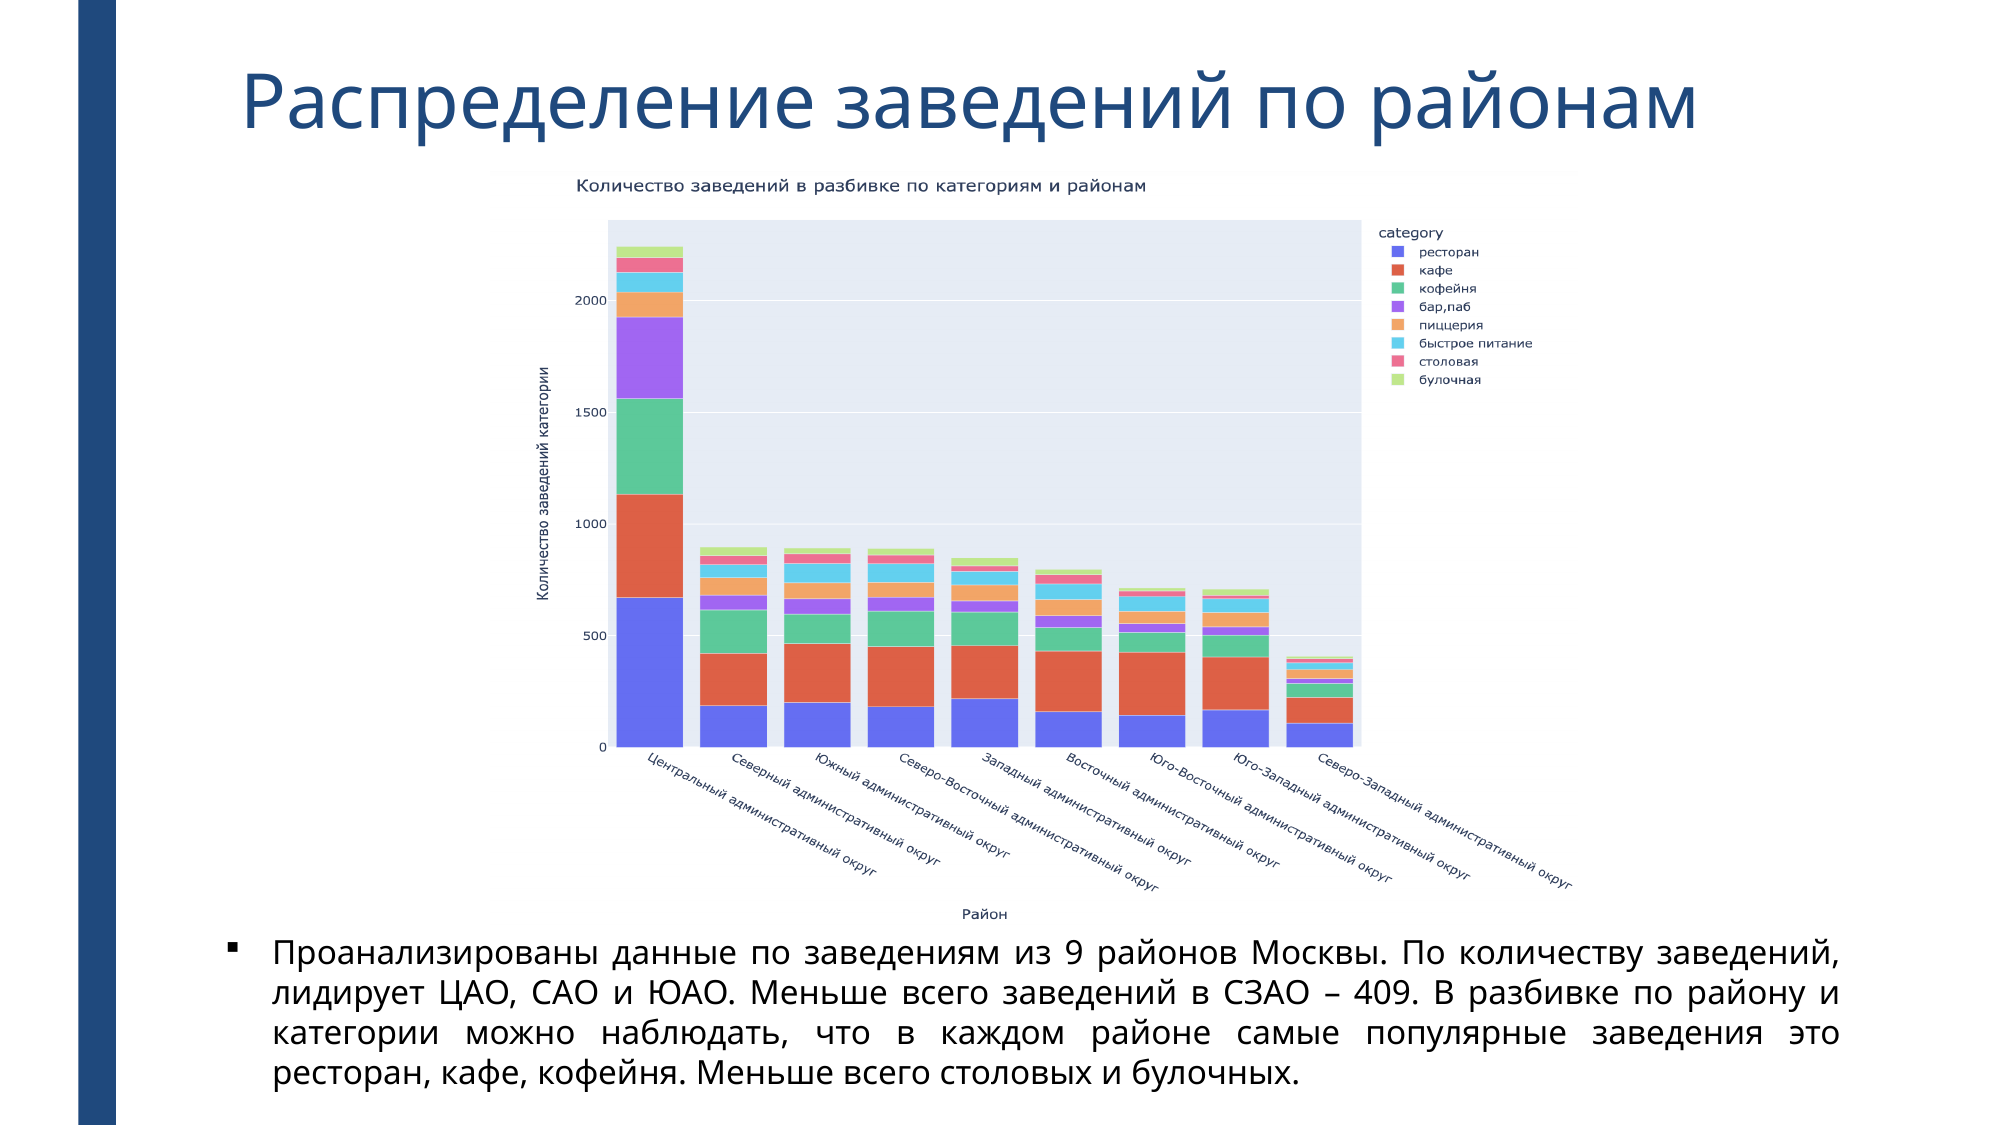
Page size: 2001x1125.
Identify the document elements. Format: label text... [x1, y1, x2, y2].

text_box Проанализированы данные по заведениям из 9 районов Москвы. По количеству заведений, лидирует ЦАО, САО и ЮАО. Меньше всего заведений в СЗАО – 409. В разбивке по району и категории можно наблюдать, что в каждом районе самые популярные заведения это ресторан, кафе, кофейня. Меньше всего столовых и булочных. [210, 924, 1858, 1099]
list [490, 171, 1578, 925]
title Распределение заведений по районам [225, 56, 1873, 210]
